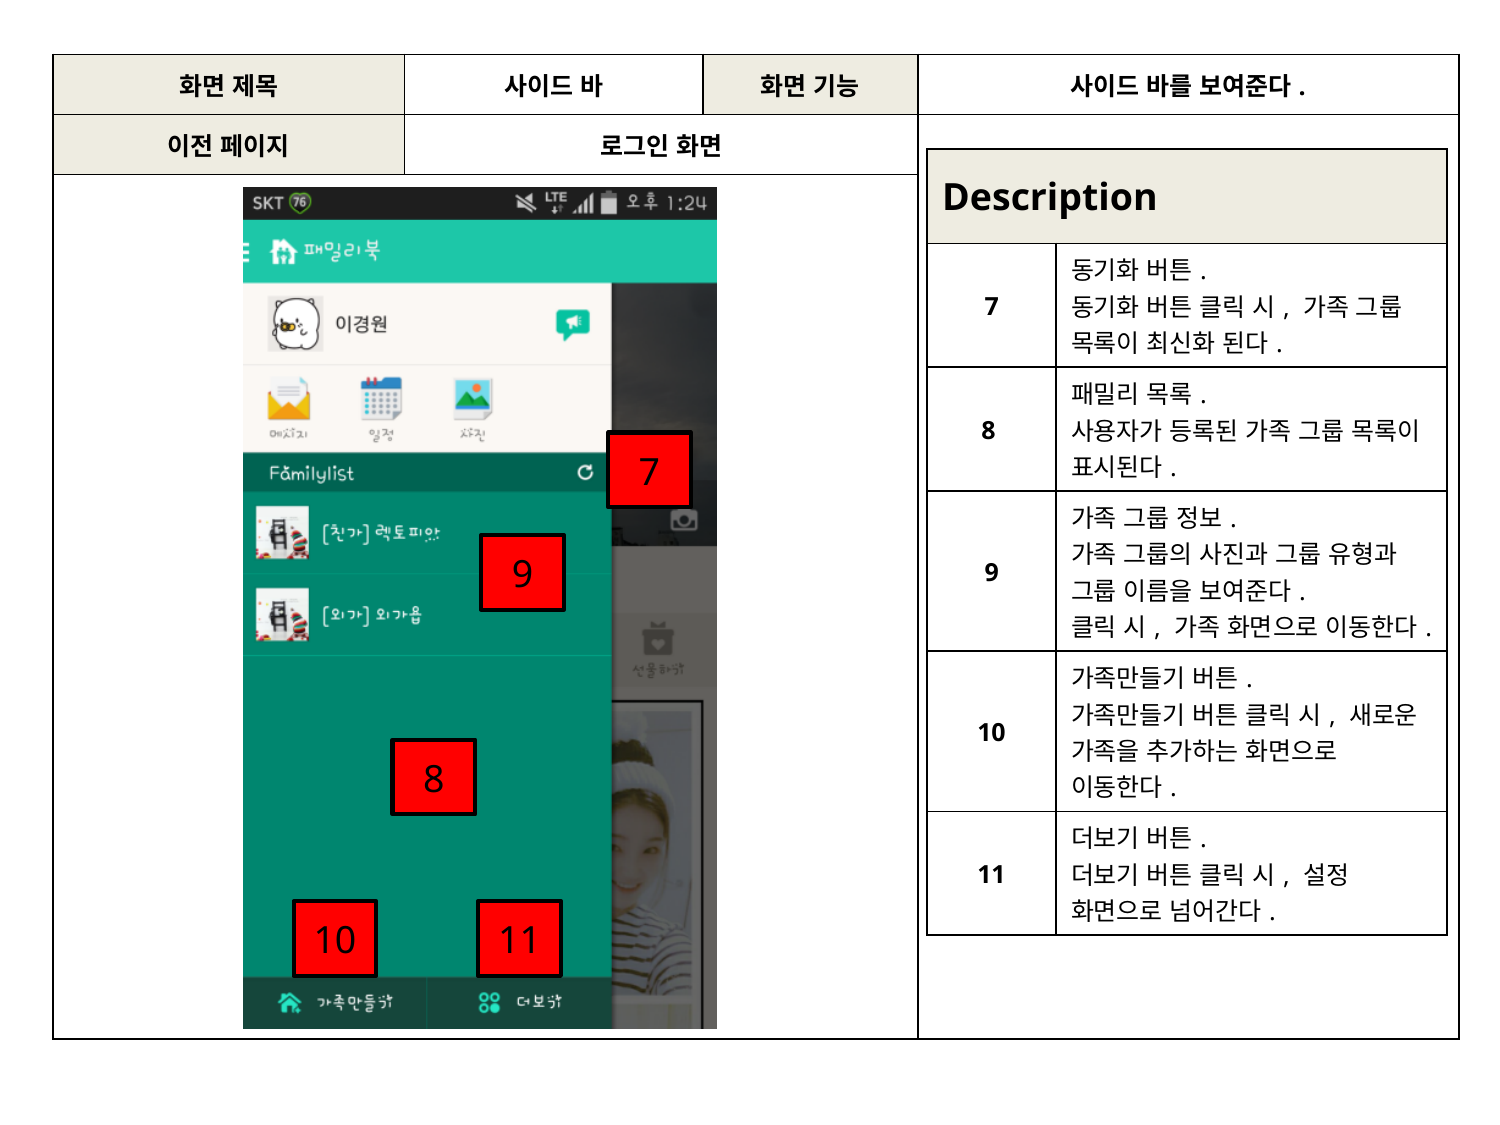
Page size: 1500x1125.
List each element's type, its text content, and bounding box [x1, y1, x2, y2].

table_cell 동기화 버튼. 동기화 버튼 클릭 시, 가족 그룹 목록이 최신화 된다. [1057, 244, 1446, 366]
table_header 사이드 바를 보여준다. [919, 55, 1458, 114]
table_cell 가족 그룹 정보. 가족 그룹의 사진과 그룹 유형과 그룹 이름을 보여준다. 클릭 시, 가족 화면으로 이동한다. [1057, 492, 1446, 650]
table_cell 7 [928, 244, 1055, 366]
table_cell 가족만들기 버튼. 가족만들기 버튼 클릭 시, 새로운 가족을 추가하는 화면으로 이동한다. [1057, 652, 1446, 811]
table_cell 더보기 버튼. 더보기 버튼 클릭 시, 설정 화면으로 넘어간다. [1057, 812, 1446, 934]
table_cell 이전 페이지 [54, 115, 404, 174]
table_cell 9 [928, 492, 1055, 650]
table_cell [54, 175, 917, 1038]
table_header 사이드 바 [405, 55, 702, 114]
table_header 화면 기능 [704, 55, 917, 114]
table_cell 11 [928, 812, 1055, 934]
table_cell 패밀리 목록. 사용자가 등록된 가족 그룹 목록이 표시된다. [1057, 368, 1446, 490]
table_cell 10 [928, 652, 1055, 811]
table_cell [919, 115, 1458, 1038]
table_cell 로그인 화면 [405, 115, 917, 174]
table_header 화면 제목 [54, 55, 404, 114]
table_cell 8 [928, 368, 1055, 490]
table_header Description [928, 150, 1446, 243]
picture [242, 186, 717, 1029]
